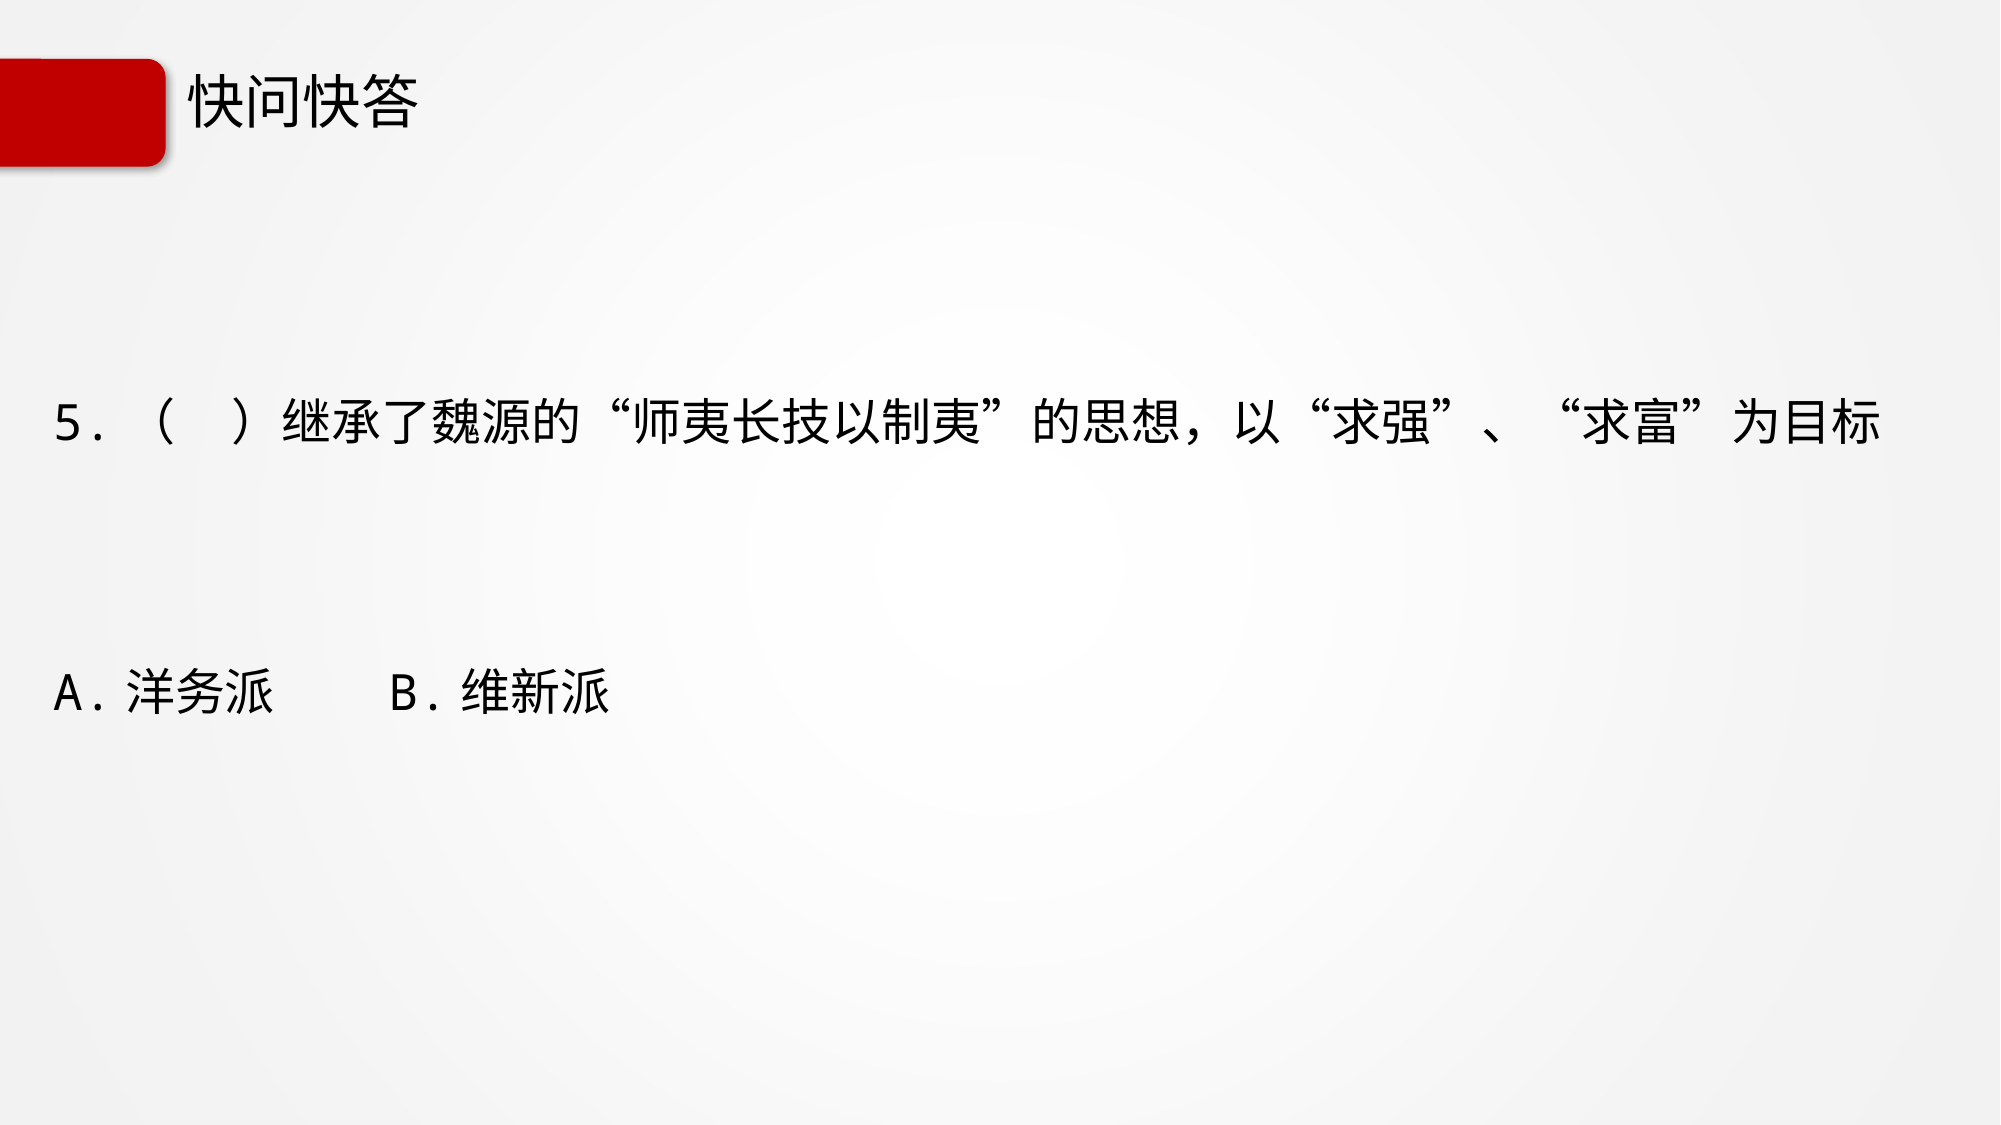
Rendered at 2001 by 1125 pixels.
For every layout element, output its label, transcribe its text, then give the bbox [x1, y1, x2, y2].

title 快问快答 [171, 59, 1844, 150]
picture [0, 0, 2000, 1125]
text_box [0, 58, 166, 167]
list 5.（ ）继承了魏源的“师夷长技以制夷”的思想，以“求强”、“求富”为目标 A.洋务派 B.维新派 [37, 352, 1978, 828]
